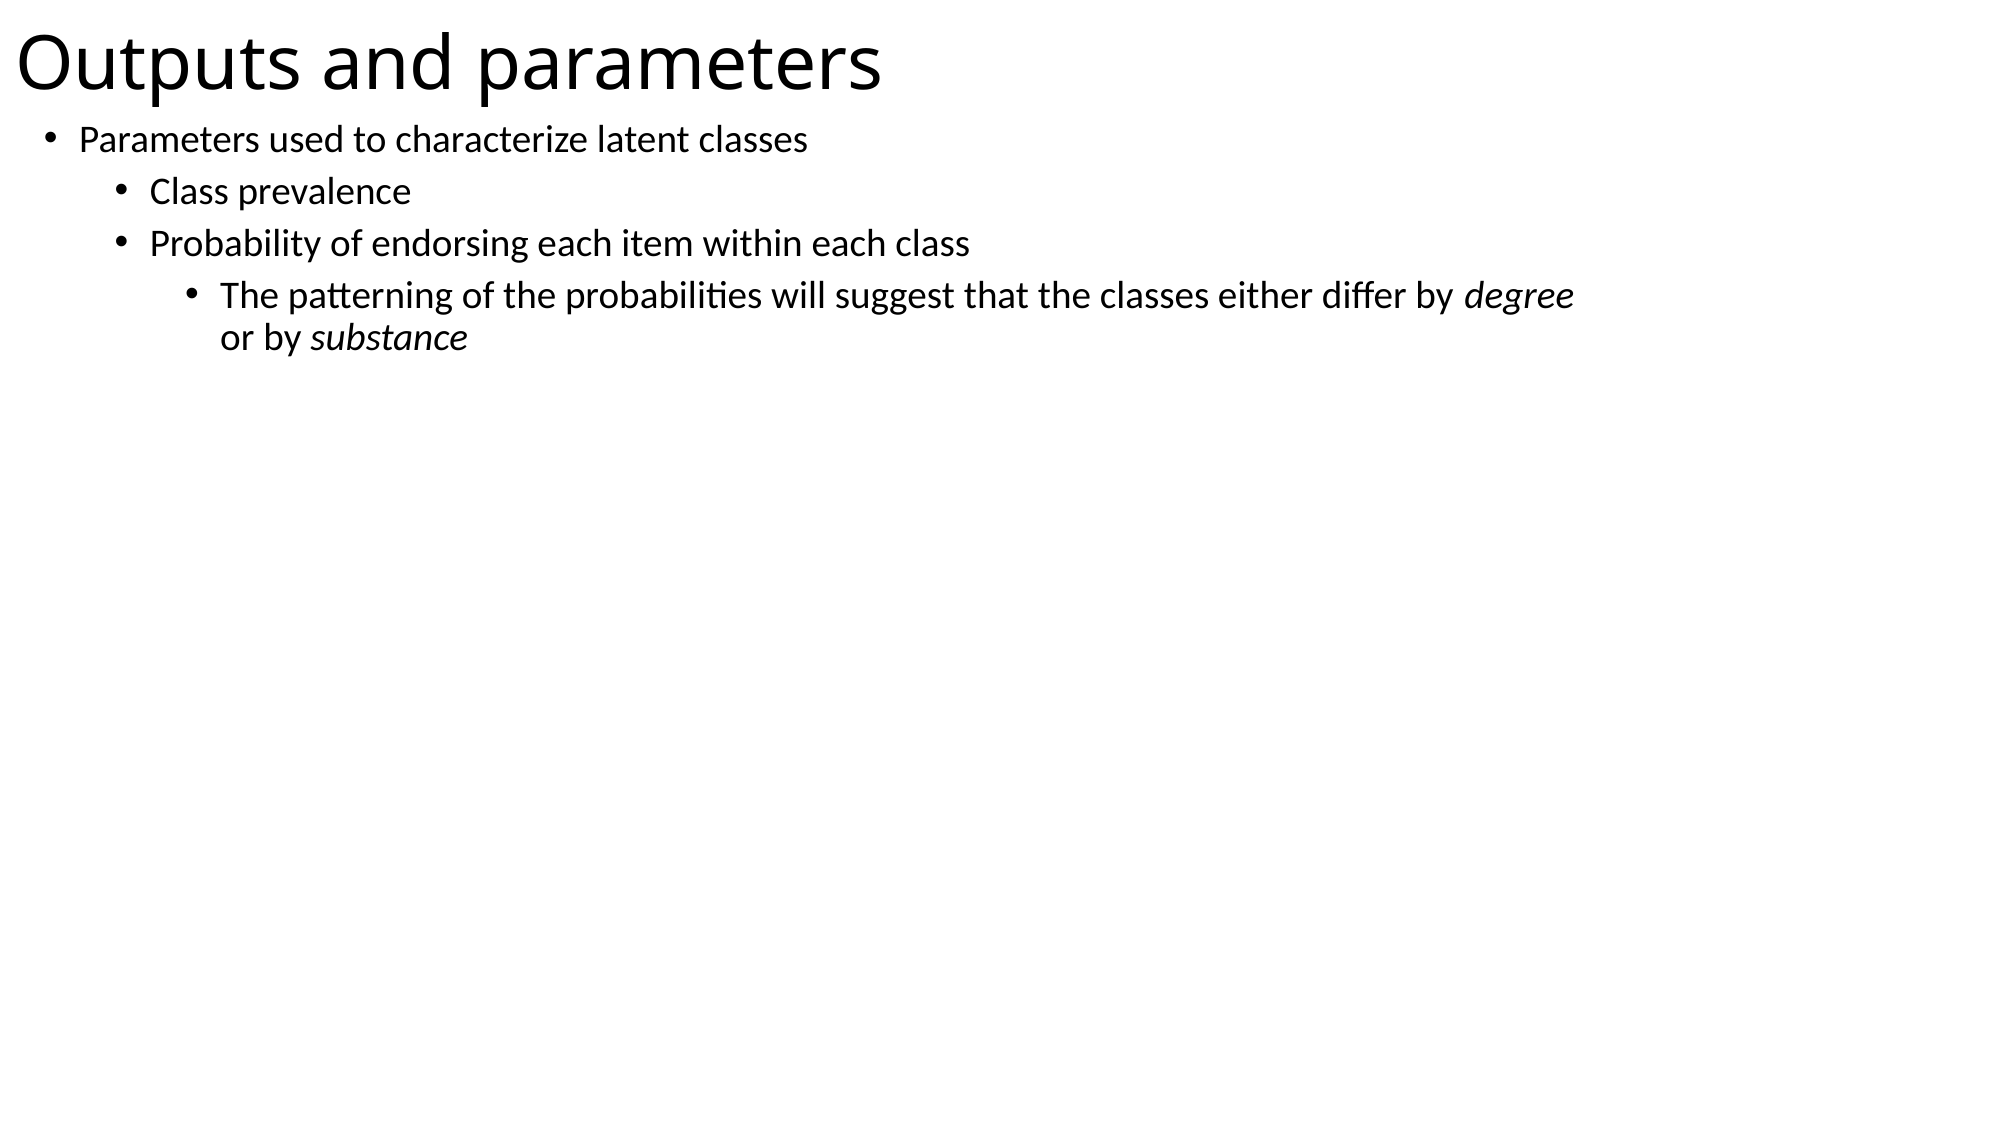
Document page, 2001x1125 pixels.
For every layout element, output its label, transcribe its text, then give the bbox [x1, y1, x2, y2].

list Parameters used to characterize latent classes Class prevalence Probability of endorsing each item within each class The patterning of the probabilities will suggest that the classes either differ by degree or by substance [29, 110, 1622, 367]
title Outputs and parameters [0, 19, 1684, 111]
